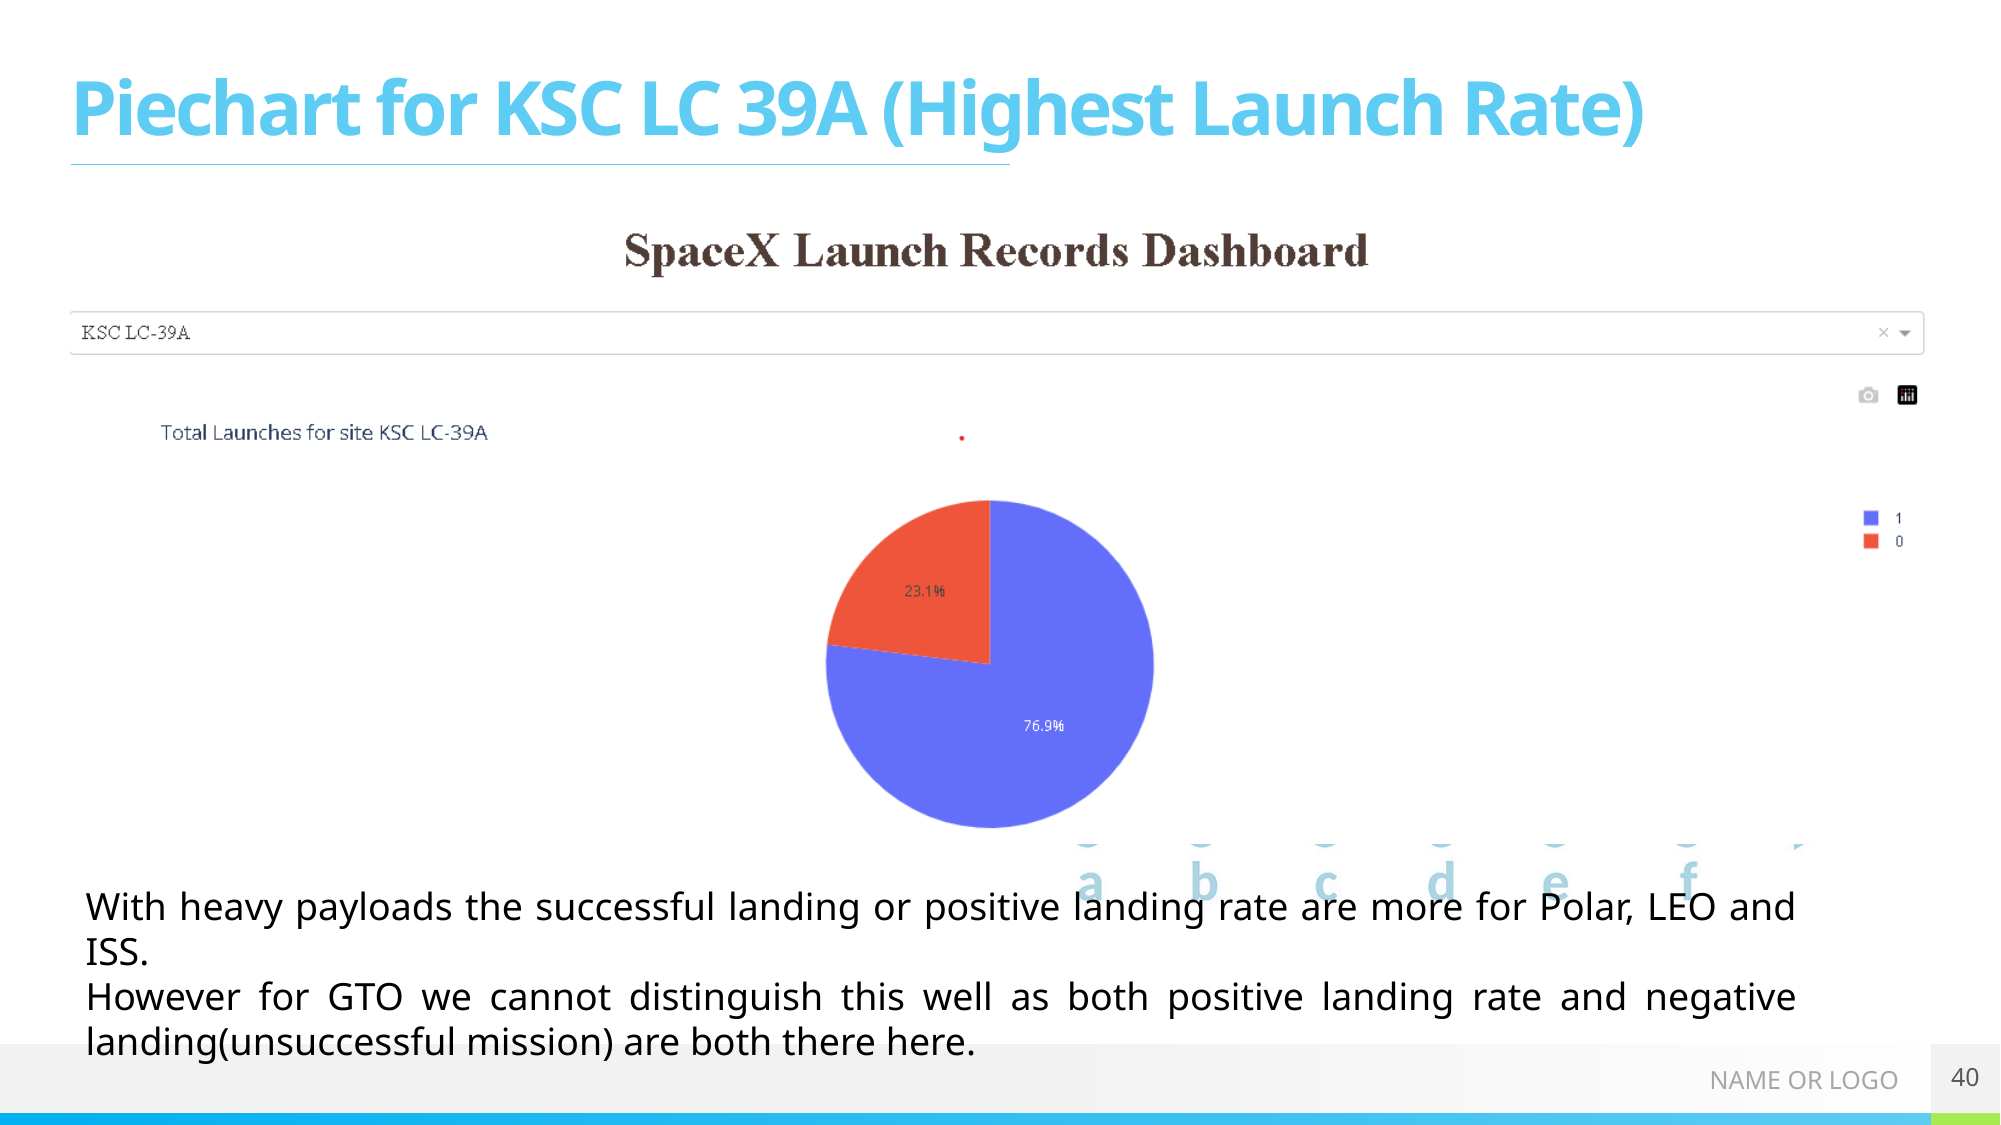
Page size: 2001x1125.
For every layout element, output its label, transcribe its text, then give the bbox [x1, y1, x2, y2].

picture [70, 196, 1933, 979]
text_box With heavy payloads the successful landing or positive landing rate are more for Polar, LEO and ISS. However for GTO we cannot distinguish this well as both positive landing rate and negative landing(unsuccessful mission) are both there here. [70, 875, 1813, 1071]
title Piechart for KSC LC 39A (Highest Launch Rate) [70, 70, 1932, 196]
slide_number 40 [1931, 1044, 2000, 1114]
